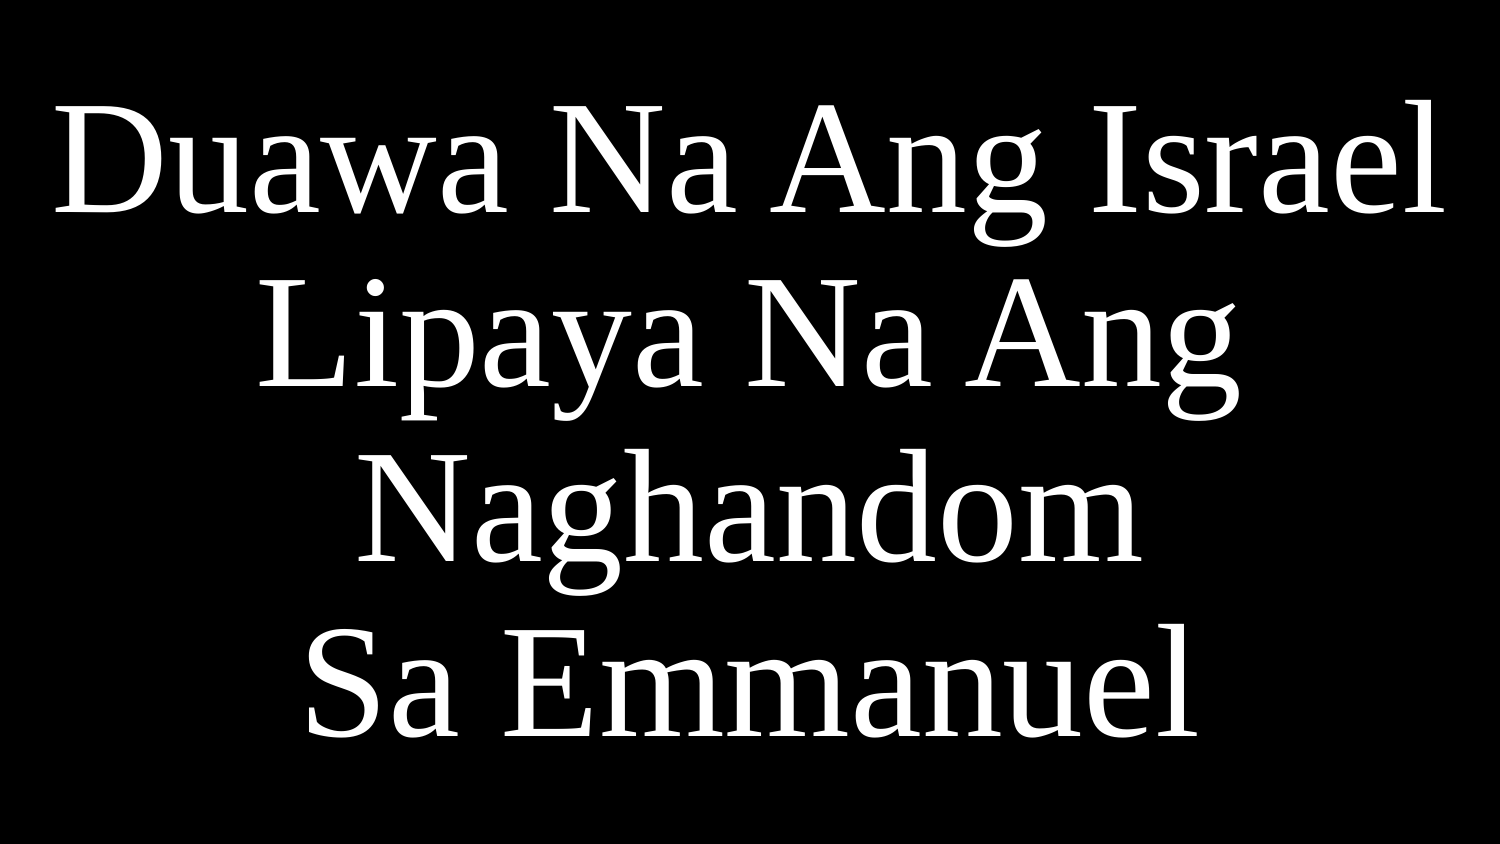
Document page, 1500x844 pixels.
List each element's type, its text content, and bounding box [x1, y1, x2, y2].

title Duawa Na Ang Israel Lipaya Na Ang Naghandom Sa Emmanuel [20, 18, 1480, 826]
